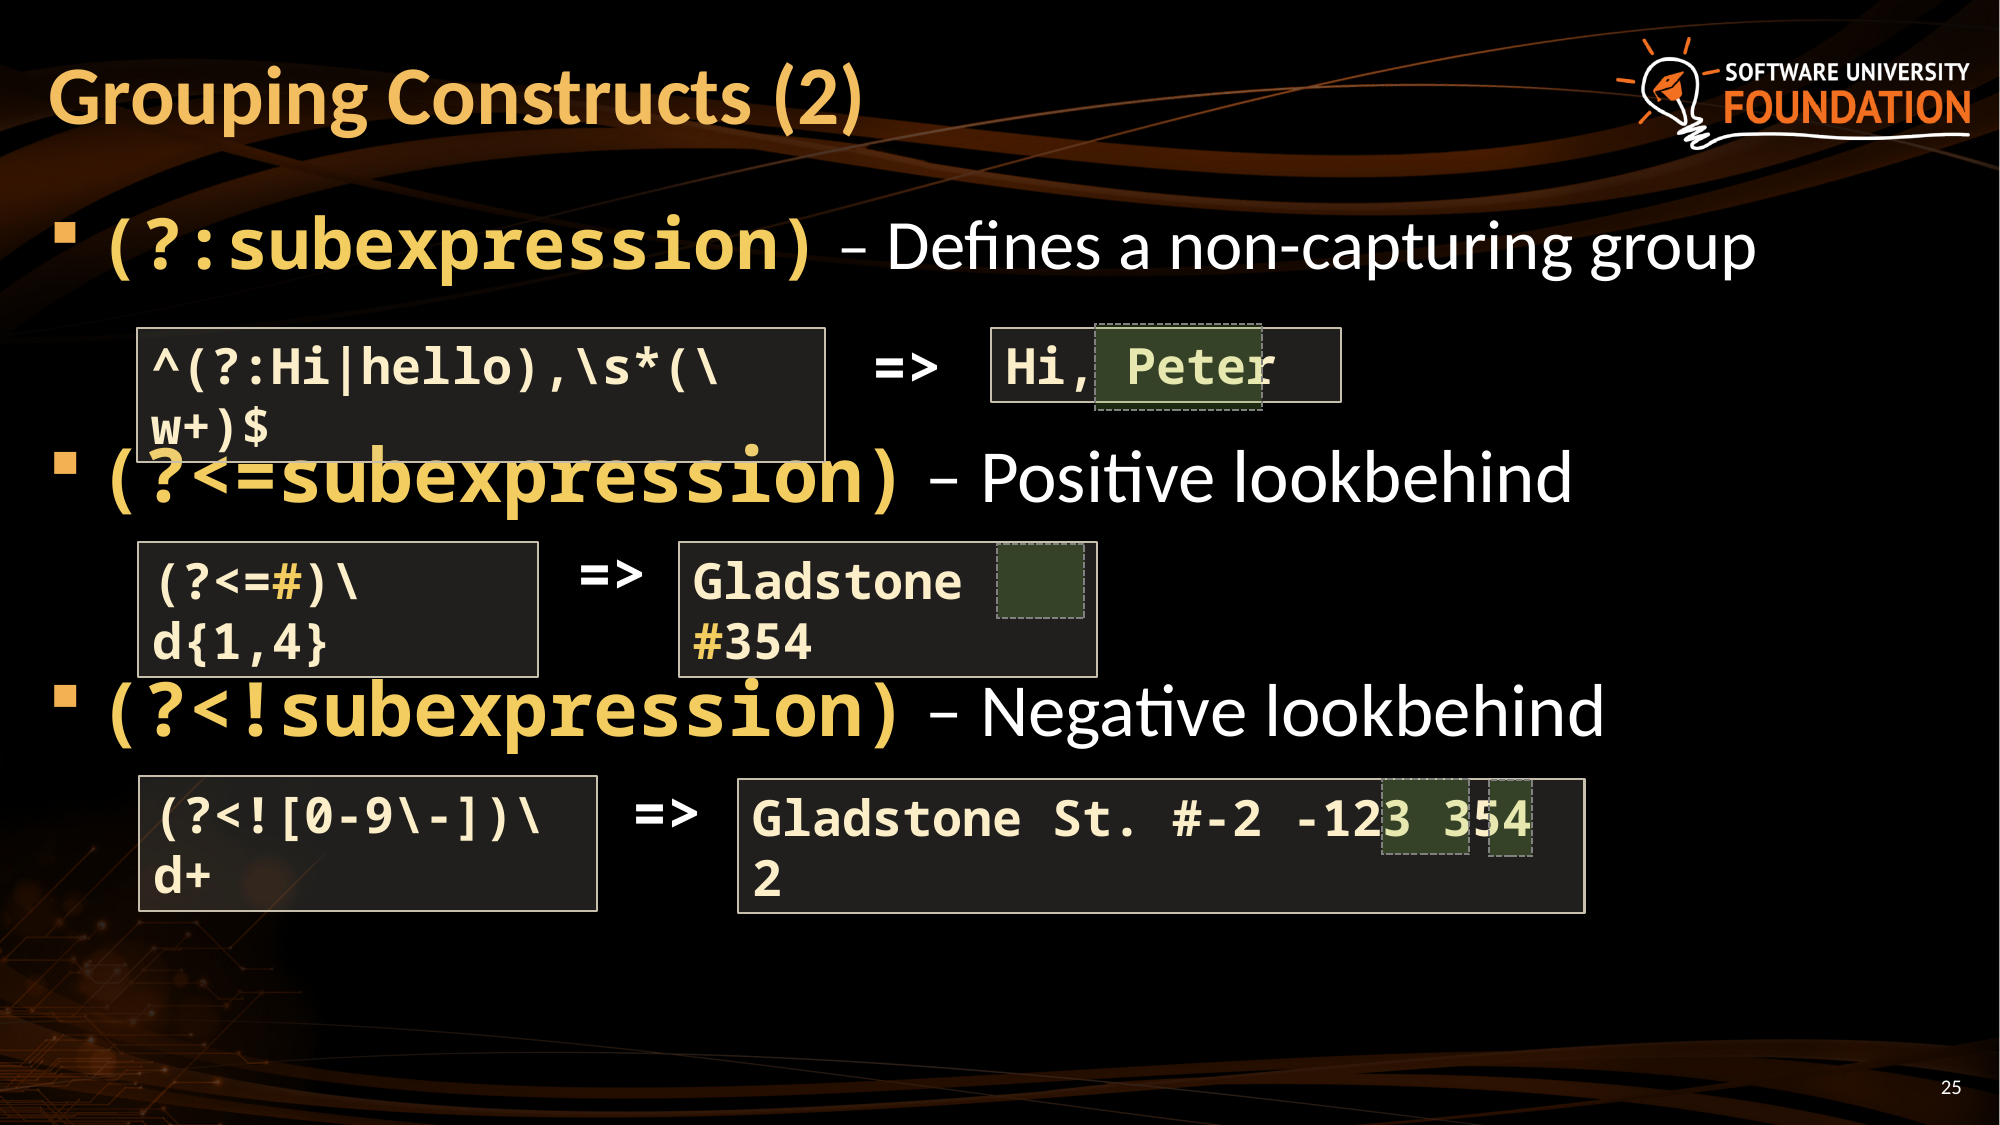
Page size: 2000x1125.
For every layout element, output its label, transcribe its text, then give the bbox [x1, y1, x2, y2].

title Grouping Constructs (2) [30, 6, 1602, 189]
text_box [1488, 779, 1533, 857]
text_box (?<![0-9\-])\d+ [139, 776, 597, 912]
text_box Hi, Peter [1263, 327, 1342, 403]
text_box [996, 543, 1085, 619]
text_box Gladstone #354 [678, 542, 1097, 678]
text_box (?<=#)\d{1,4} [137, 542, 538, 678]
text_box Hi, Peter [991, 327, 1094, 403]
text_box [1381, 778, 1470, 855]
list (?:subexpression) – Defines a non-capturing group (?<=subexpression) – Positive lookbehind (?<!subexpression) – Negative lookbehind [31, 188, 1968, 1103]
picture [0, 0, 2000, 1125]
text_box ^(?:Hi|hello),\s*(\w+)$ [137, 327, 825, 463]
text_box [1094, 323, 1263, 411]
text_box => [618, 768, 719, 854]
text_box => [562, 529, 663, 615]
text_box => [858, 323, 958, 408]
text_box Gladstone St. #-2 -123 354 2 [737, 778, 1585, 914]
